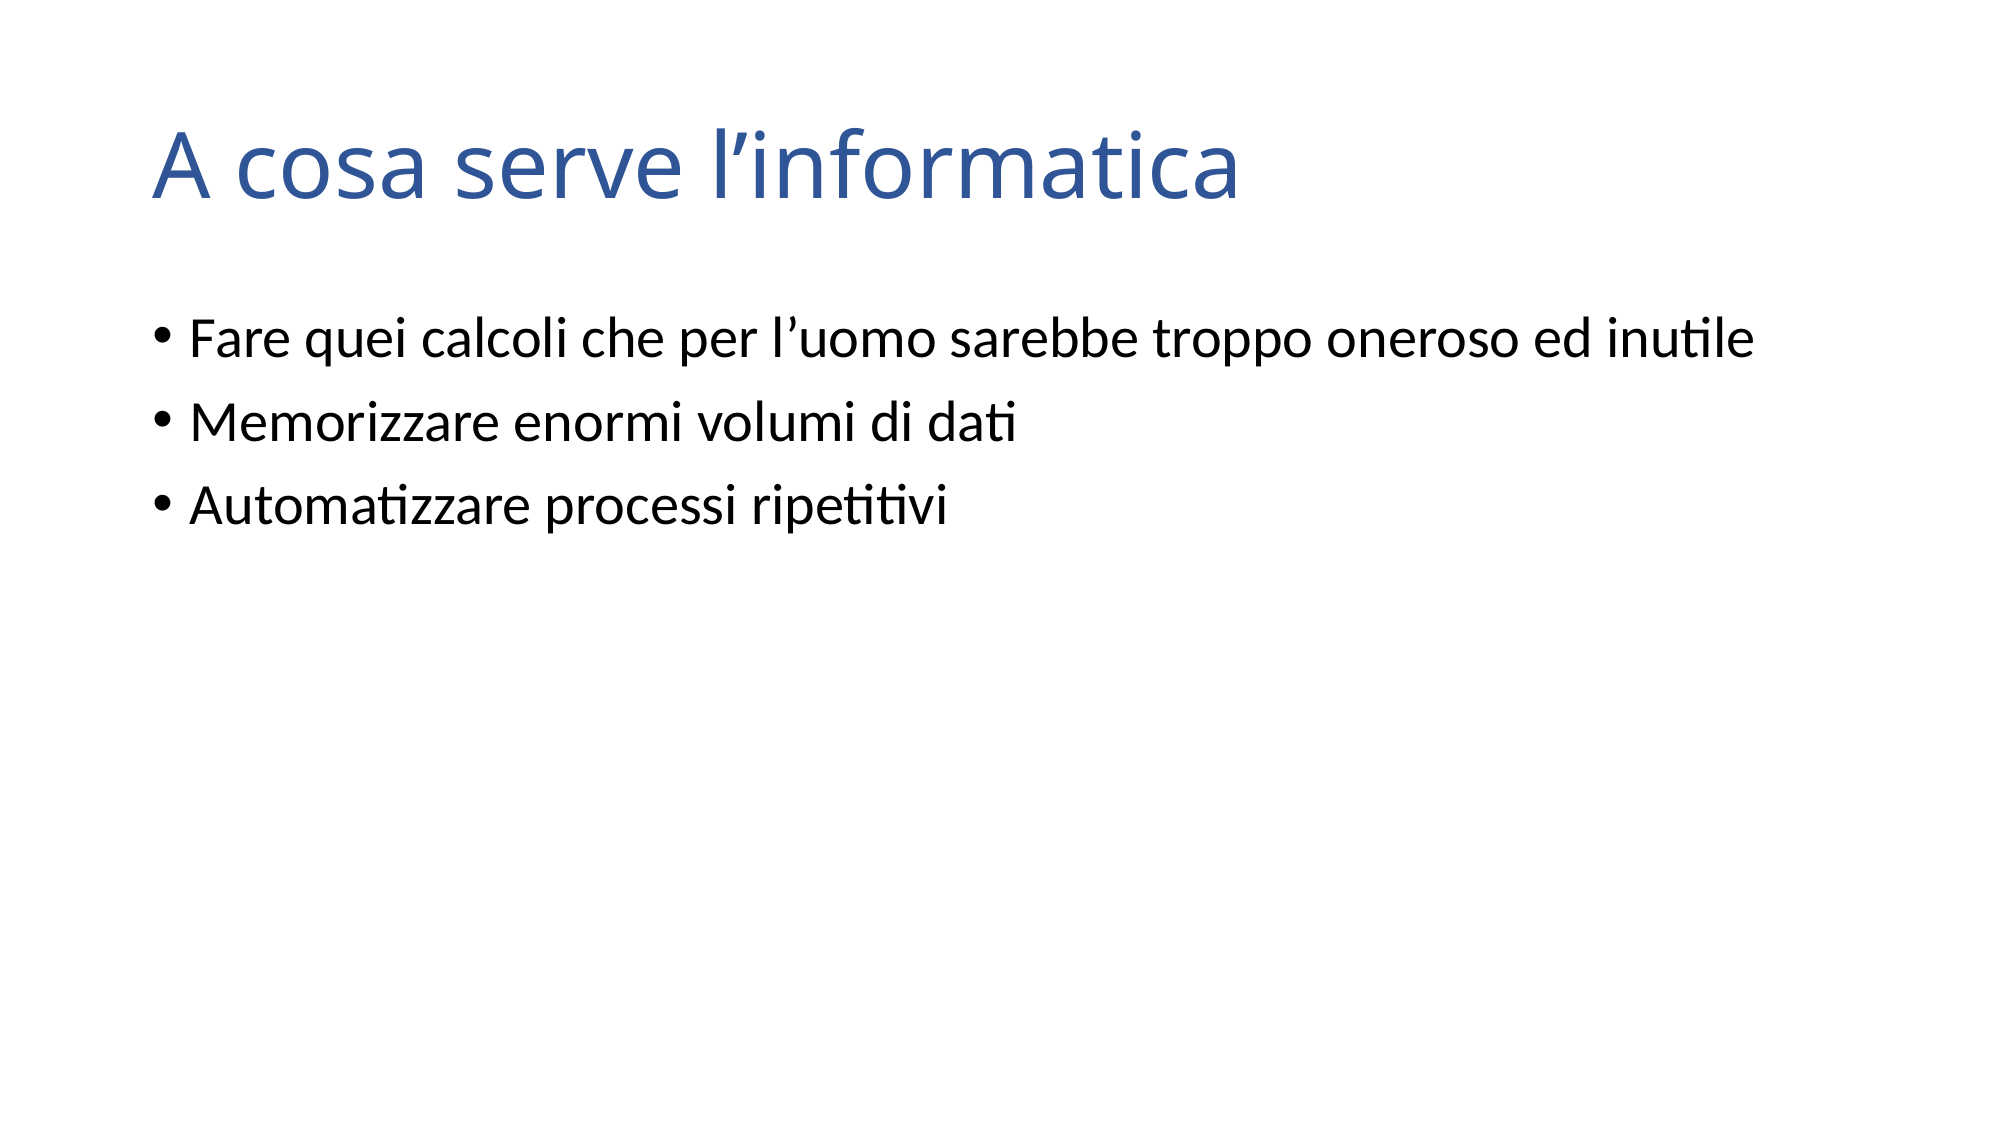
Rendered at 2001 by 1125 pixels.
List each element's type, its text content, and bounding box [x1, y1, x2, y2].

title A cosa serve l’informatica [137, 59, 1863, 278]
list Fare quei calcoli che per l’uomo sarebbe troppo oneroso ed inutile Memorizzare enormi volumi di dati Automatizzare processi ripetitivi [137, 299, 1863, 1014]
